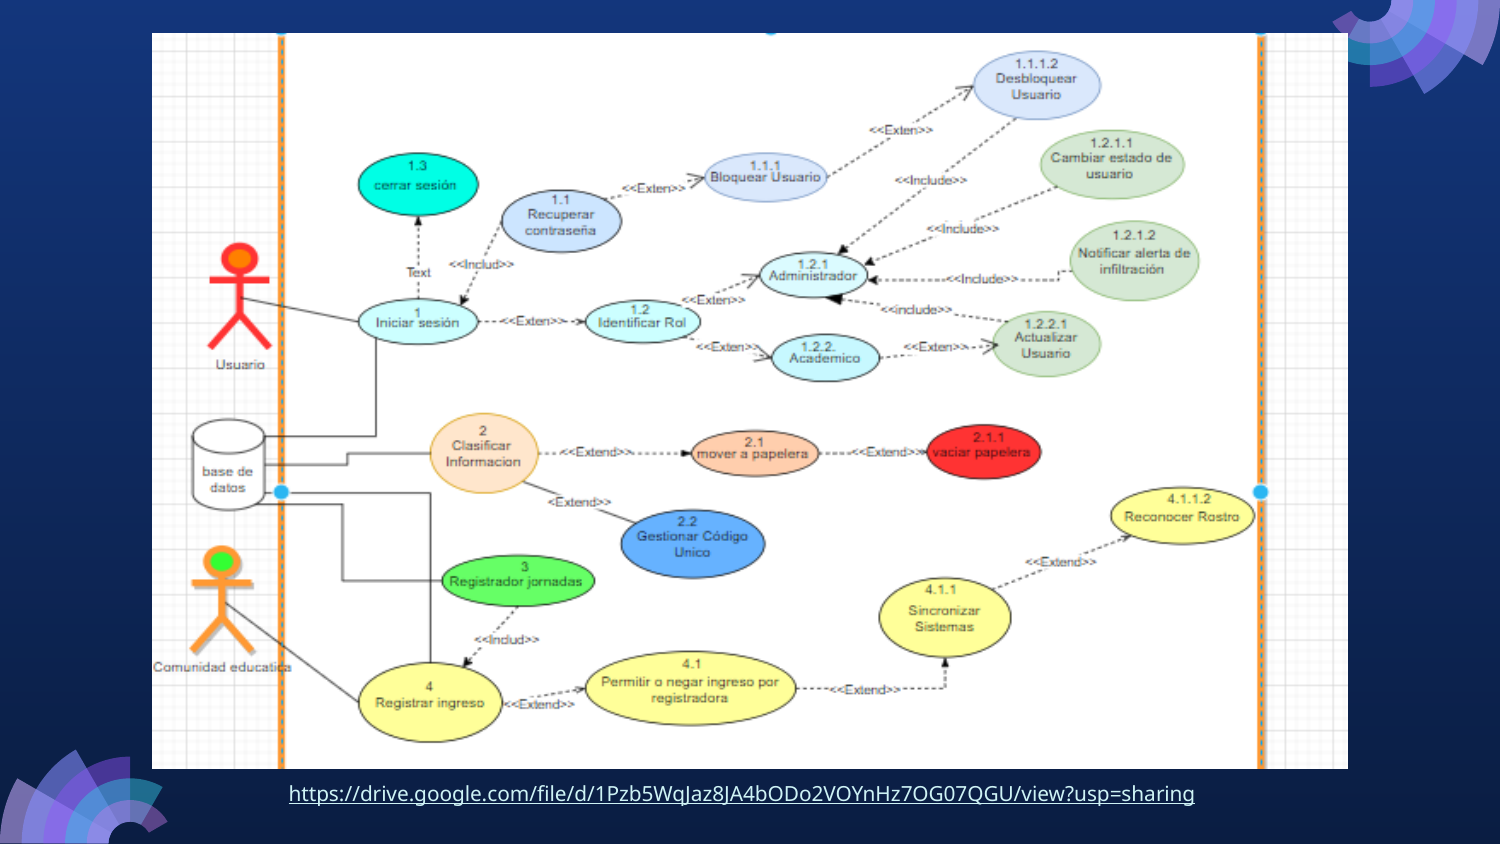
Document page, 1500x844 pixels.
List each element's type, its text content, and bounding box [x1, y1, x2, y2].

picture [151, 33, 1349, 770]
text_box https://drive.google.com/file/d/1Pzb5WqJaz8JA4bODo2VOYnHz7OG07QGU/view?usp=sharing [273, 777, 1268, 844]
